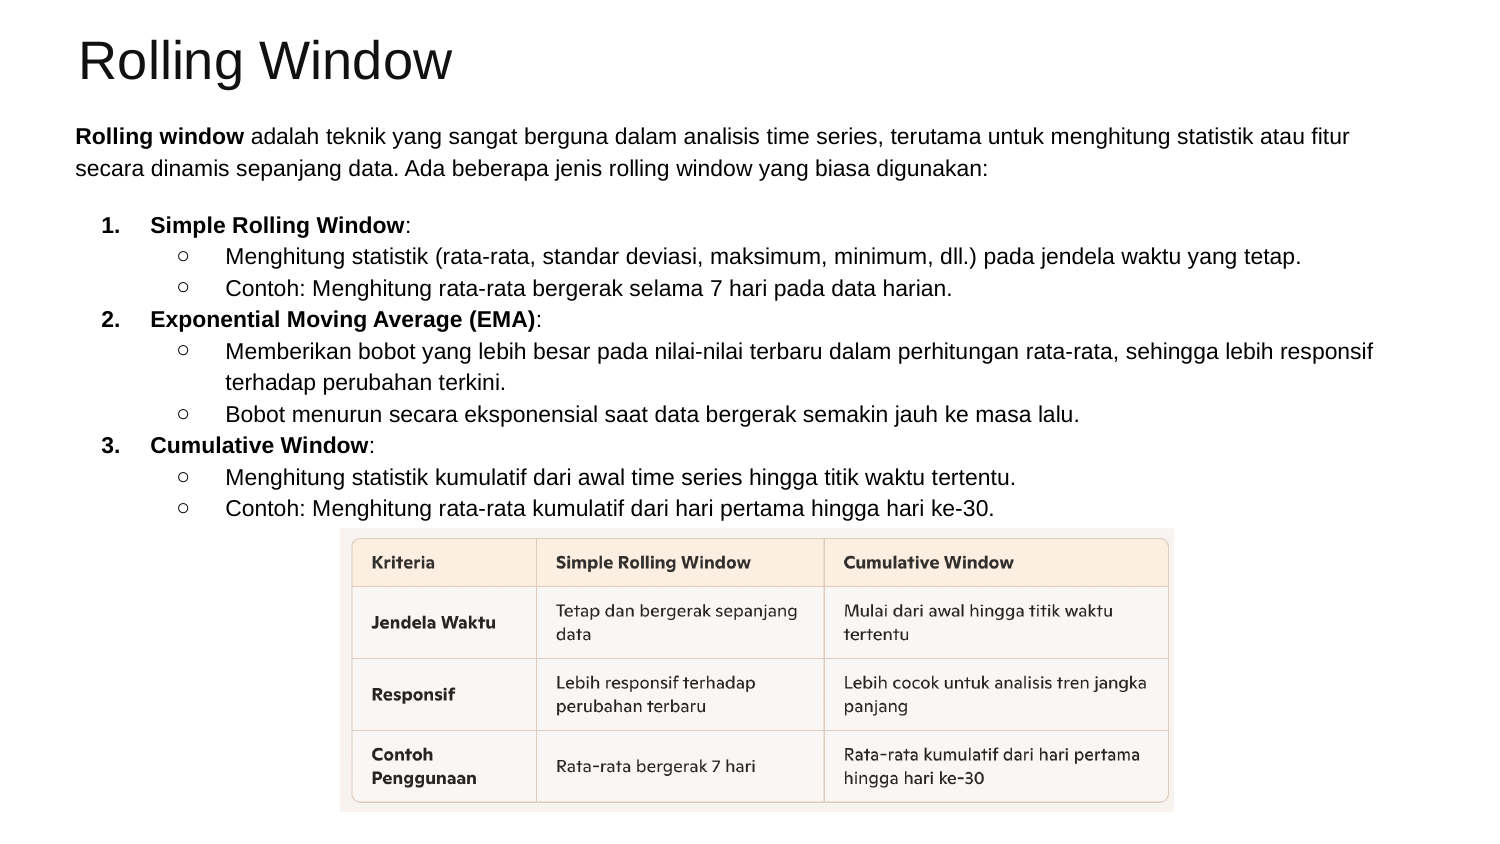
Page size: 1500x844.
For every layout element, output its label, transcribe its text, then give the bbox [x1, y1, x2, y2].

picture [340, 528, 1174, 812]
list Rolling window adalah teknik yang sangat berguna dalam analisis time series, terutama untuk menghitung statistik atau fitur secara dinamis sepanjang data. Ada beberapa jenis rolling window yang biasa digunakan: Simple Rolling Window: Menghitung statistik (rata-rata, standar deviasi, maksimum, minimum, dll.) pada jendela waktu yang tetap. Contoh: Menghitung rata-rata bergerak selama 7 hari pada data harian. Exponential Moving Average (EMA): Memberikan bobot yang lebih besar pada nilai-nilai terbaru dalam perhitungan rata-rata, sehingga lebih responsif terhadap perubahan terkini. Bobot menurun secara eksponensial saat data bergerak semakin jauh ke masa lalu. Cumulative Window: Menghitung statistik kumulatif dari awal time series hingga titik waktu tertentu. Contoh: Menghitung rata-rata kumulatif dari hari pertama hingga hari ke-30. [60, 103, 1411, 812]
title Rolling Window [63, 10, 1462, 105]
